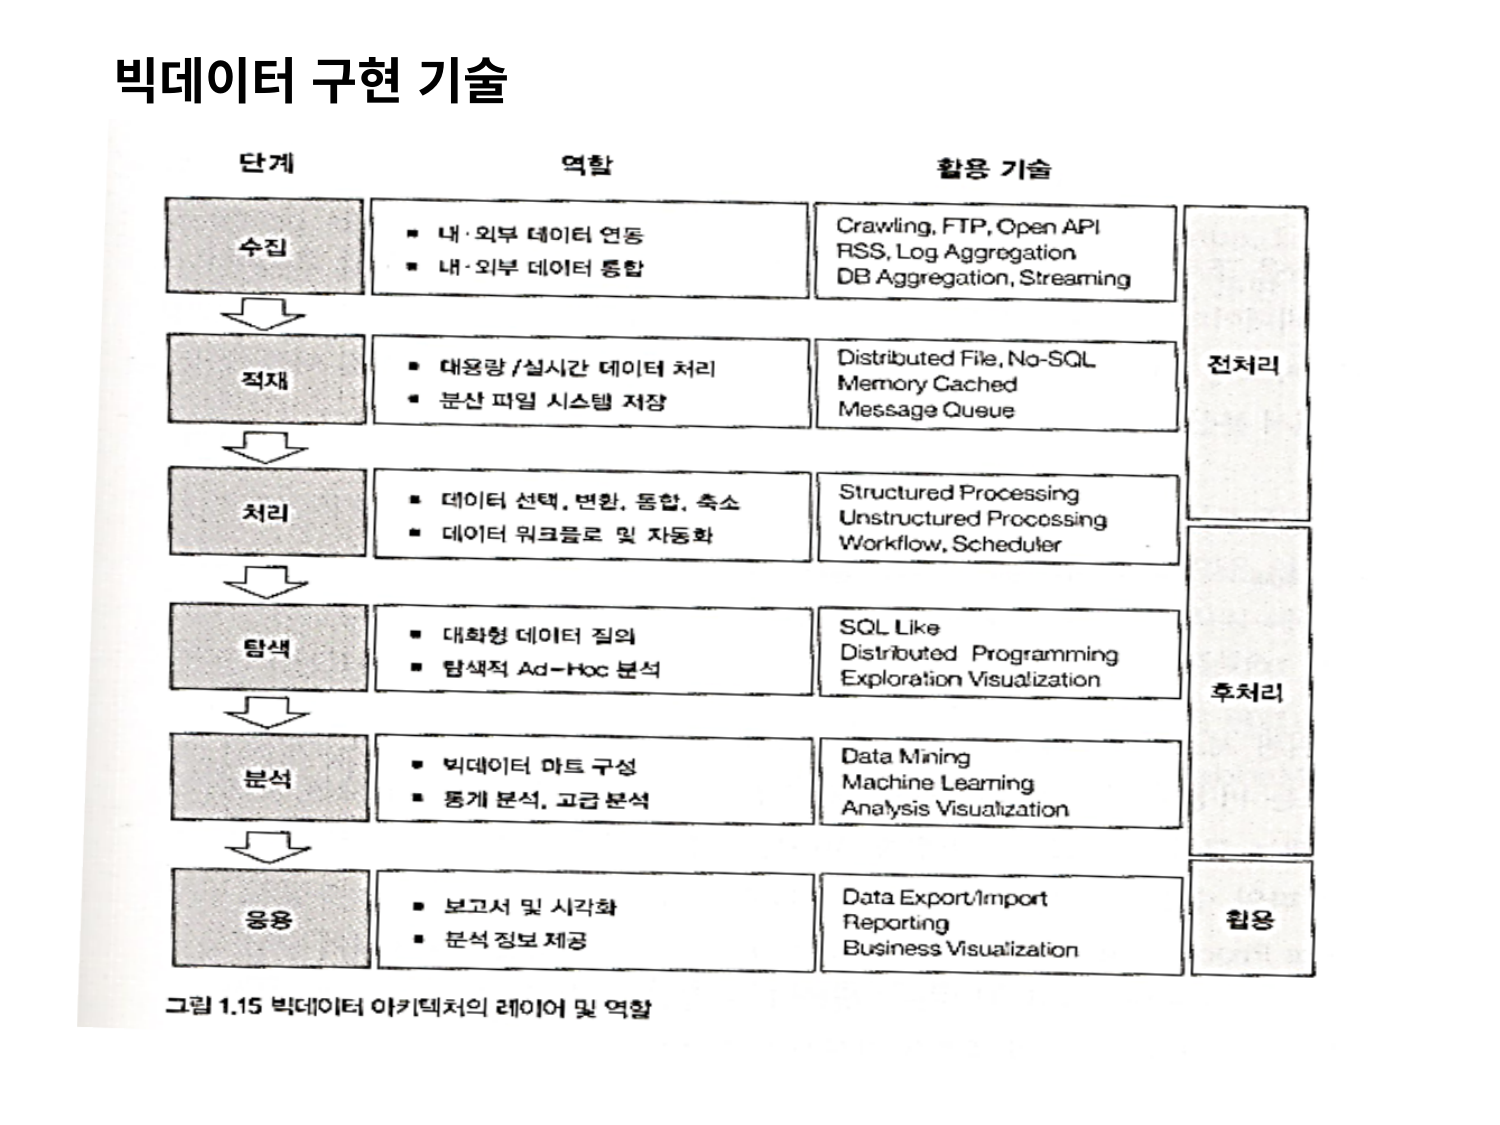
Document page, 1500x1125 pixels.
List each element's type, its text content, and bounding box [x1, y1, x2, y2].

text_box 빅데이터 구현 기술 [98, 42, 525, 118]
picture [78, 120, 1392, 1070]
